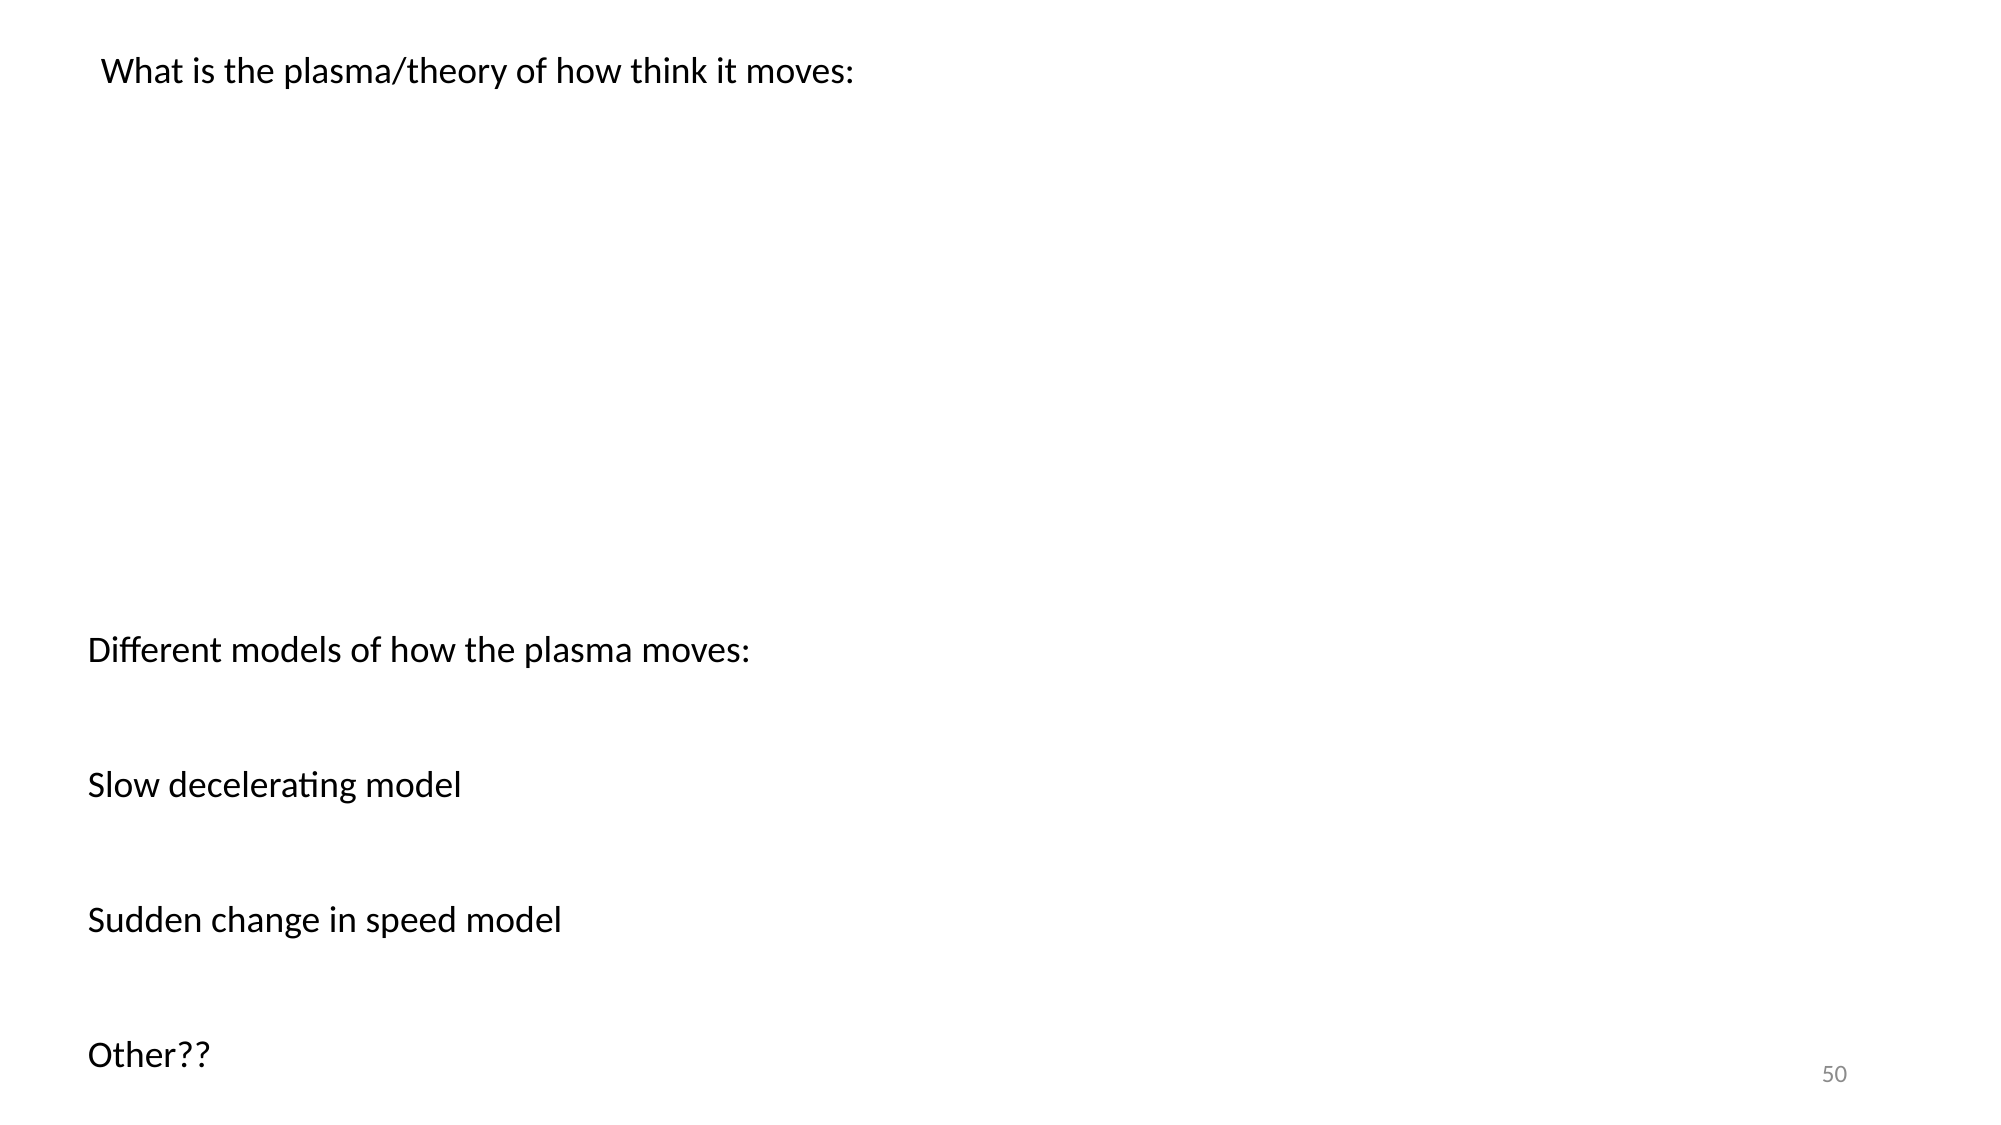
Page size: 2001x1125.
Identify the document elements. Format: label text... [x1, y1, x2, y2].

slide_number 50 [1412, 1042, 1863, 1103]
text_box What is the plasma/theory of how think it moves: [86, 38, 872, 98]
text_box Different models of how the plasma moves: Slow decelerating model Sudden change in speed model Other?? [73, 617, 767, 1082]
